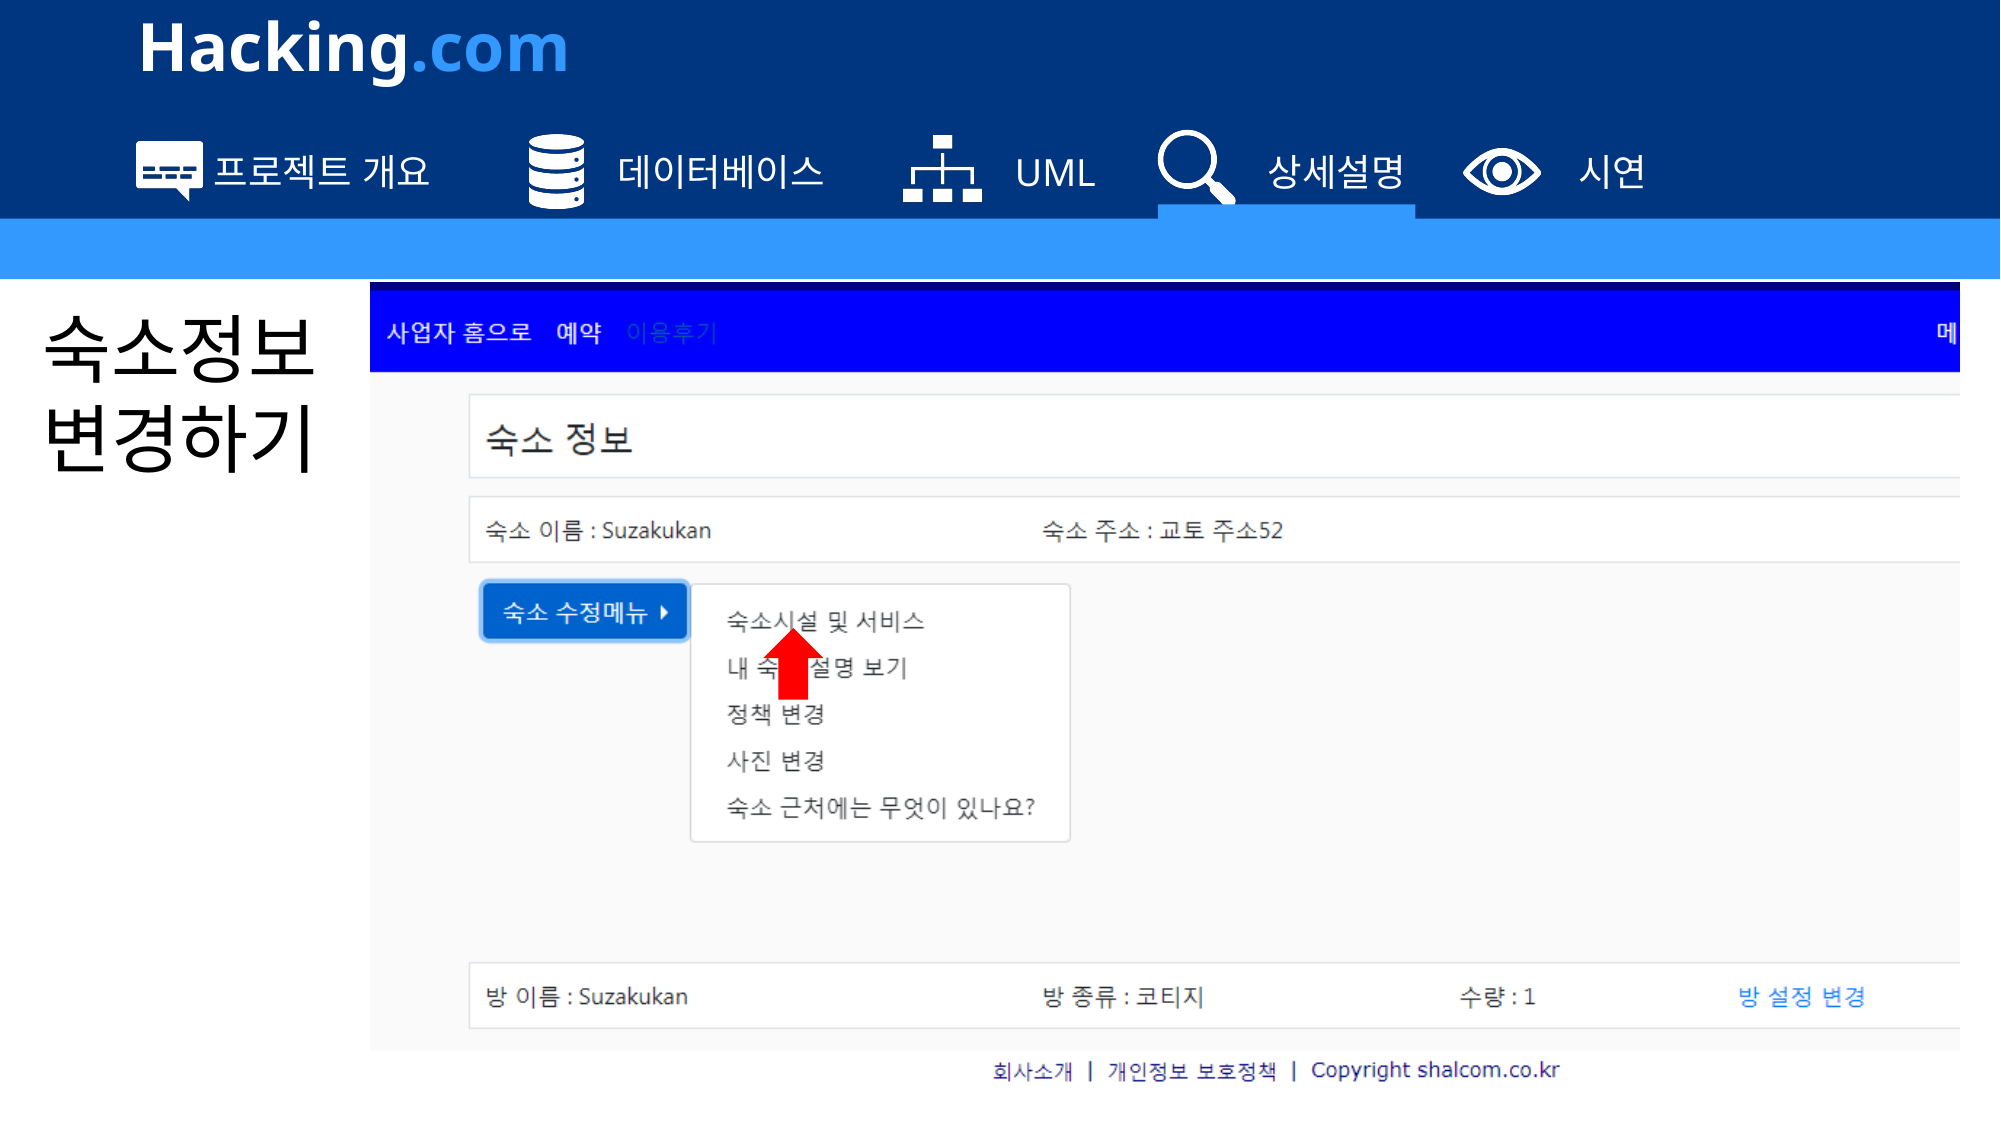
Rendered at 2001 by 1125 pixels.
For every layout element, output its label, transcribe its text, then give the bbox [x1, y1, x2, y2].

picture [0, 0, 2000, 219]
picture [370, 282, 1960, 1105]
text_box [0, 219, 2000, 280]
text_box 숙소정보변경하기 [27, 295, 370, 491]
